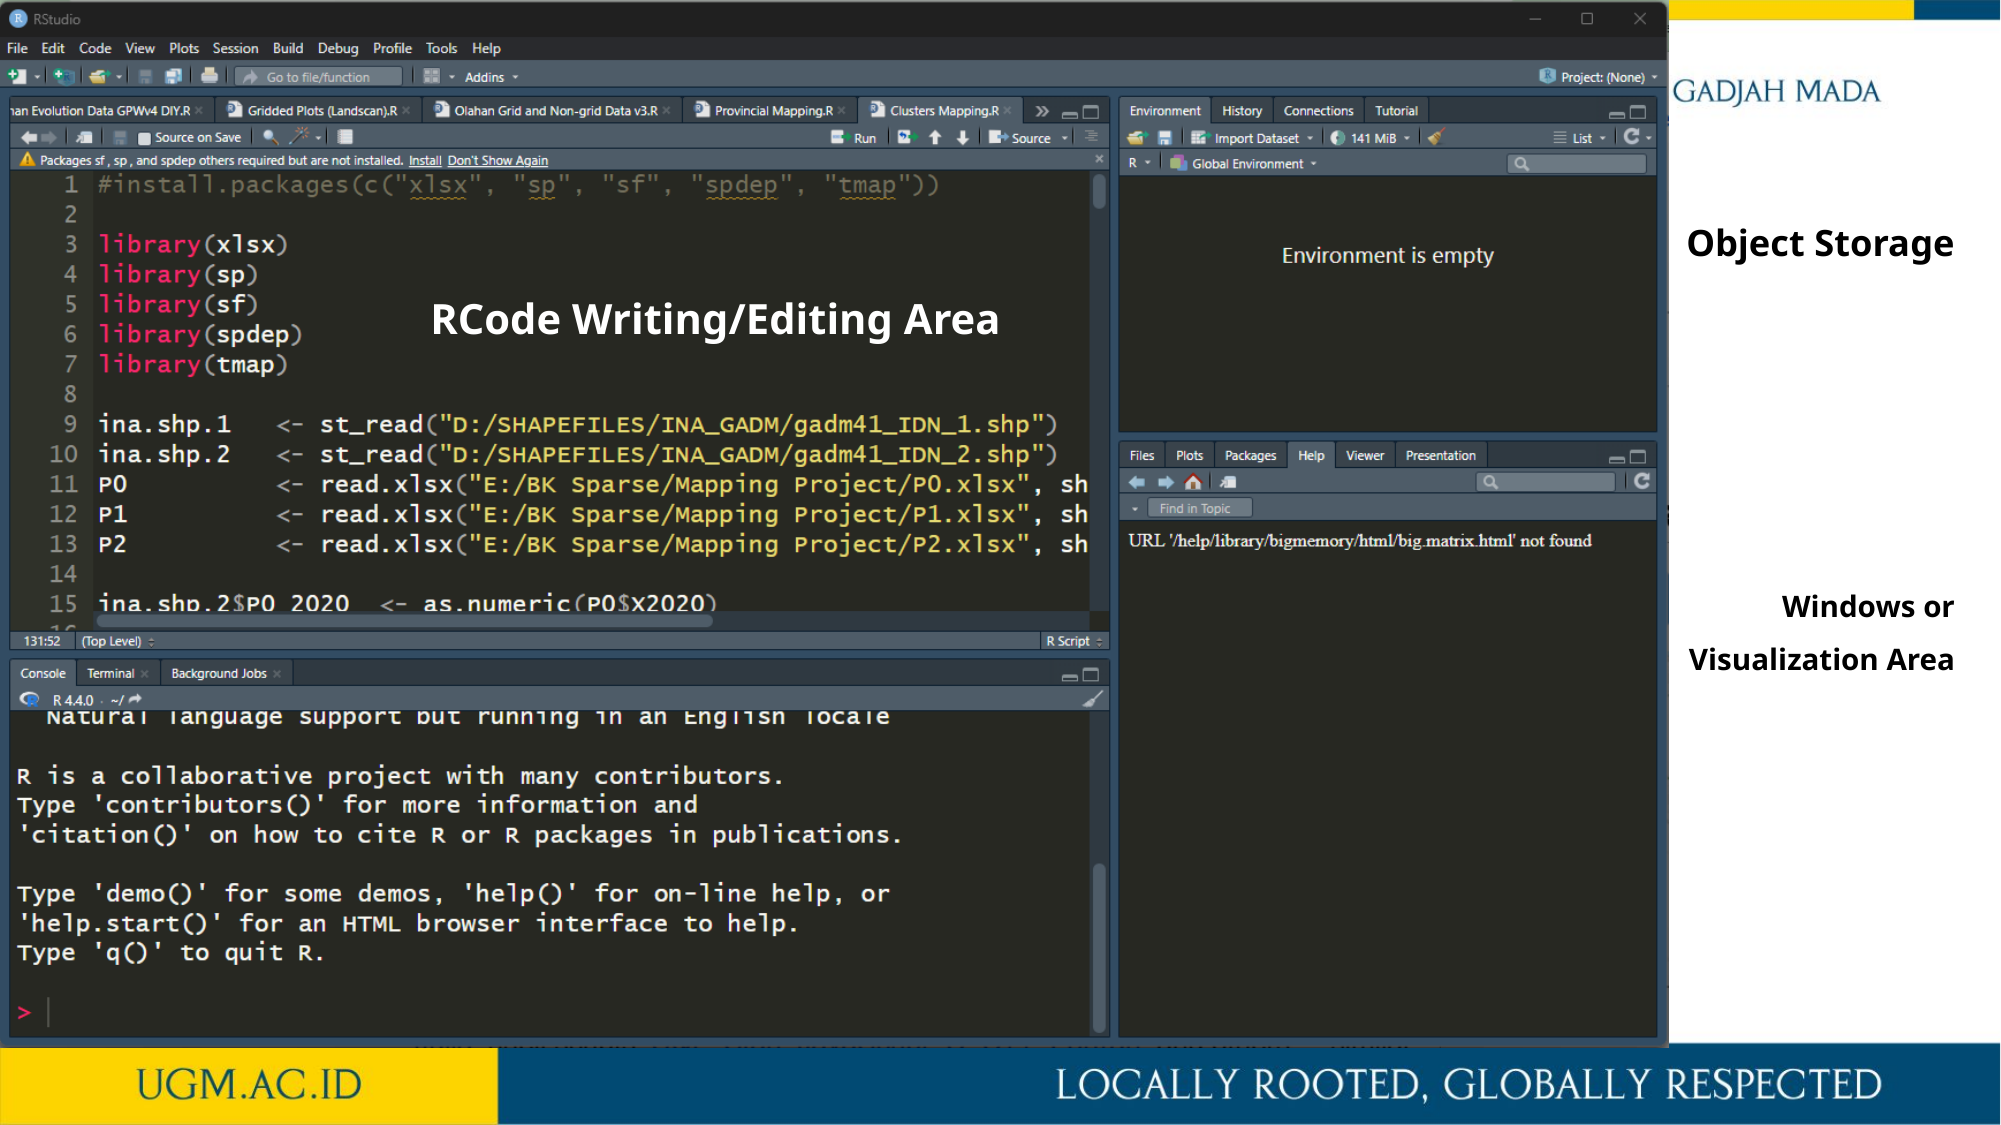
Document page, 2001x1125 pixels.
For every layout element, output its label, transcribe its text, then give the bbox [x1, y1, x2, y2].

picture [0, 0, 2001, 1125]
text_box Object Storage [1669, 190, 1970, 289]
text_box Windows or Visualization Area [1669, 562, 1970, 692]
